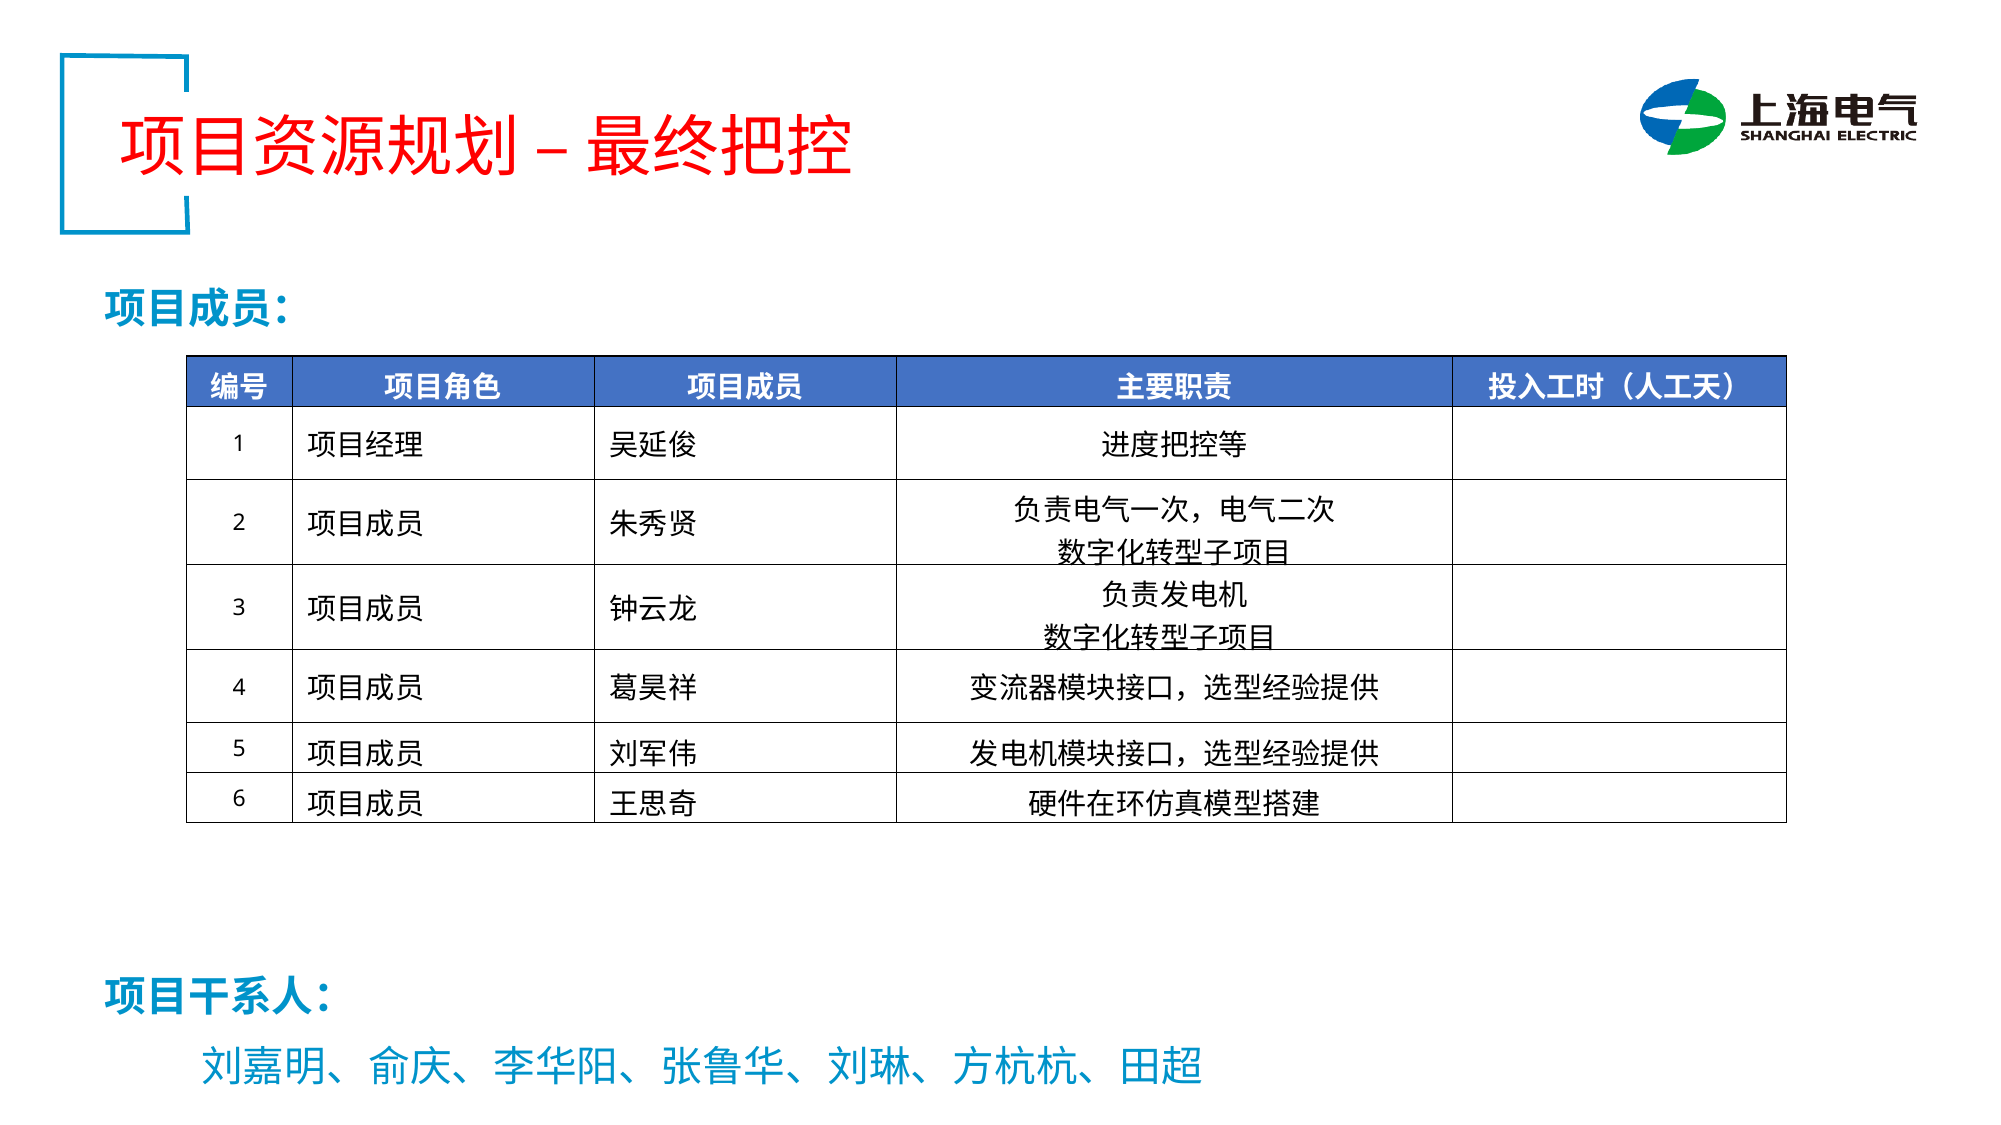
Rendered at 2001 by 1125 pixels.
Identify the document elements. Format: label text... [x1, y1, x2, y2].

table_cell 刘军伟 [595, 723, 896, 772]
table_cell [1453, 480, 1786, 564]
table_header 编号 [187, 357, 292, 406]
table_cell 硬件在环仿真模型搭建 [897, 773, 1452, 822]
table_cell 变流器模块接口，选型经验提供 [897, 650, 1452, 722]
table_cell 负责发电机 数字化转型子项目 [897, 565, 1452, 649]
table_cell 王思奇 [595, 773, 896, 822]
table_cell [1453, 650, 1786, 722]
table_cell 项目成员 [293, 480, 594, 564]
table_cell 项目成员 [293, 650, 594, 722]
table_header 投入工时（人工天） [1453, 357, 1786, 406]
table_cell 发电机模块接口，选型经验提供 [897, 723, 1452, 772]
text_box 项目成员： [90, 274, 319, 339]
table_cell 吴延俊 [595, 407, 896, 479]
table_cell 4 [187, 650, 292, 722]
table_cell 2 [187, 480, 292, 564]
table_cell [1453, 565, 1786, 649]
table_header 项目成员 [595, 357, 896, 406]
table_cell 进度把控等 [897, 407, 1452, 479]
table_header 项目角色 [293, 357, 594, 406]
table_cell 项目经理 [293, 407, 594, 479]
table_cell 负责电气一次，电气二次 数字化转型子项目 [897, 480, 1452, 564]
table_cell 项目成员 [293, 723, 594, 772]
table_cell 钟云龙 [595, 565, 896, 649]
picture [1640, 76, 1925, 157]
table_cell 朱秀贤 [595, 480, 896, 564]
table_cell 1 [187, 407, 292, 479]
table_cell 项目成员 [293, 565, 594, 649]
table_cell [1453, 723, 1786, 772]
text_box 刘嘉明、俞庆、李华阳、张鲁华、刘琳、方杭杭、田超 [186, 1032, 1489, 1097]
text_box 项目资源规划 – 最终把控 [104, 95, 1568, 191]
table_cell [1453, 773, 1786, 822]
table_cell [1453, 407, 1786, 479]
text_box 项目干系人： [90, 962, 385, 1028]
table_cell 6 [187, 773, 292, 822]
table_cell 项目成员 [293, 773, 594, 822]
table_cell 5 [187, 723, 292, 772]
table_cell 葛昊祥 [595, 650, 896, 722]
table_cell 3 [187, 565, 292, 649]
table_header 主要职责 [897, 357, 1452, 406]
